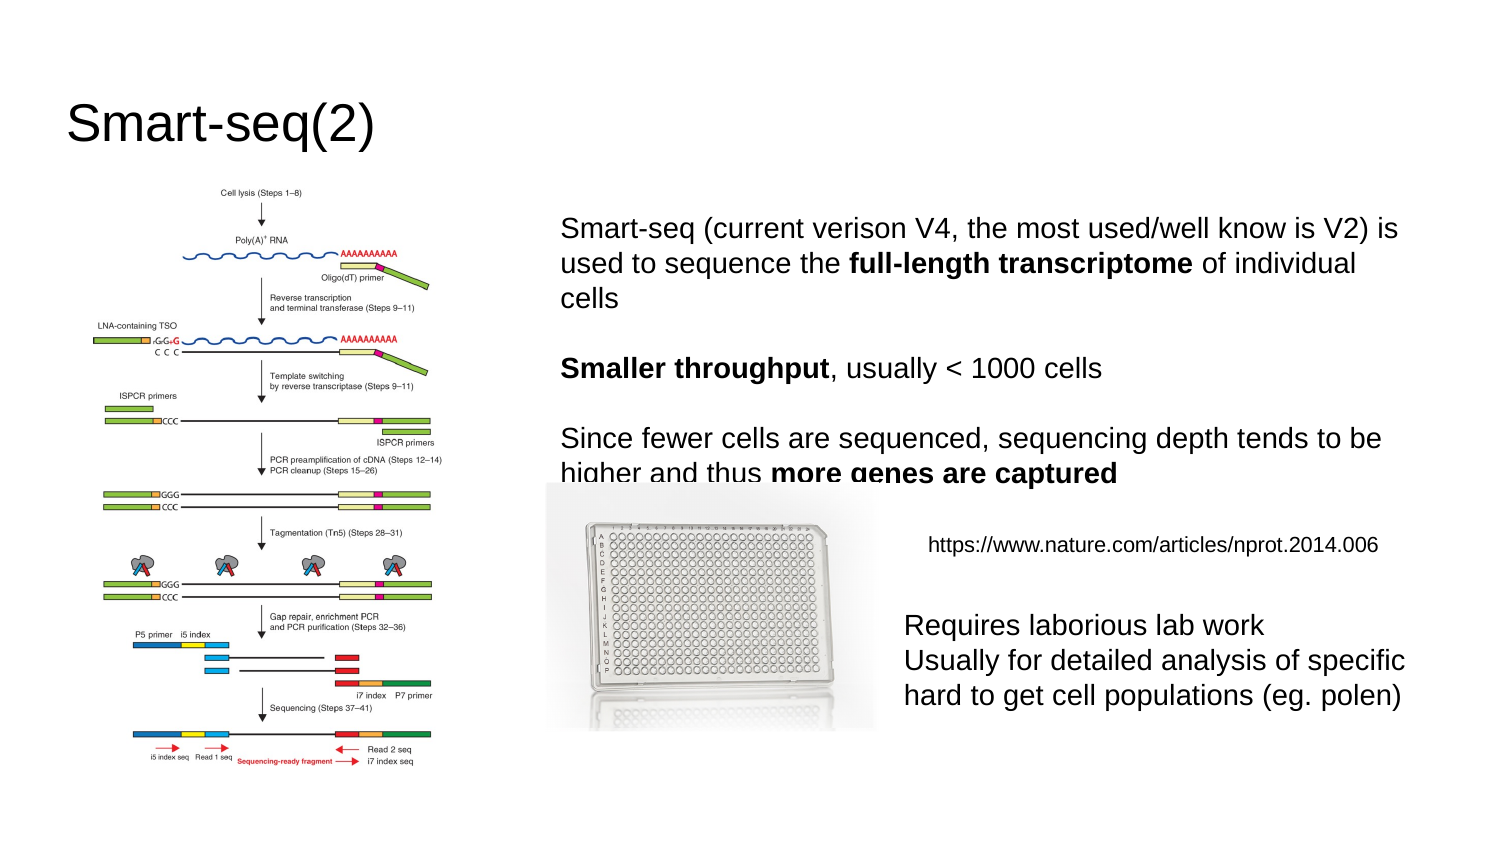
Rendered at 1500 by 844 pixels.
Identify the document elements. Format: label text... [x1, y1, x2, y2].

text_box https://www.nature.com/articles/nprot.2014.006 [913, 523, 1433, 565]
text_box Smart-seq (current verison V4, the most used/well know is V2) is used to sequence the full-length transcriptome of individual cells Smaller throughput, usually < 1000 cells Since fewer cells are sequenced, sequencing depth tends to be higher and thus more genes are captured [545, 202, 1433, 497]
picture [93, 188, 442, 766]
text_box Requires laborious lab work Usually for detailed analysis of specific hard to get cell populations (eg. polen) [889, 598, 1447, 719]
title Smart-seq(2) [51, 72, 1449, 167]
picture [545, 481, 879, 733]
